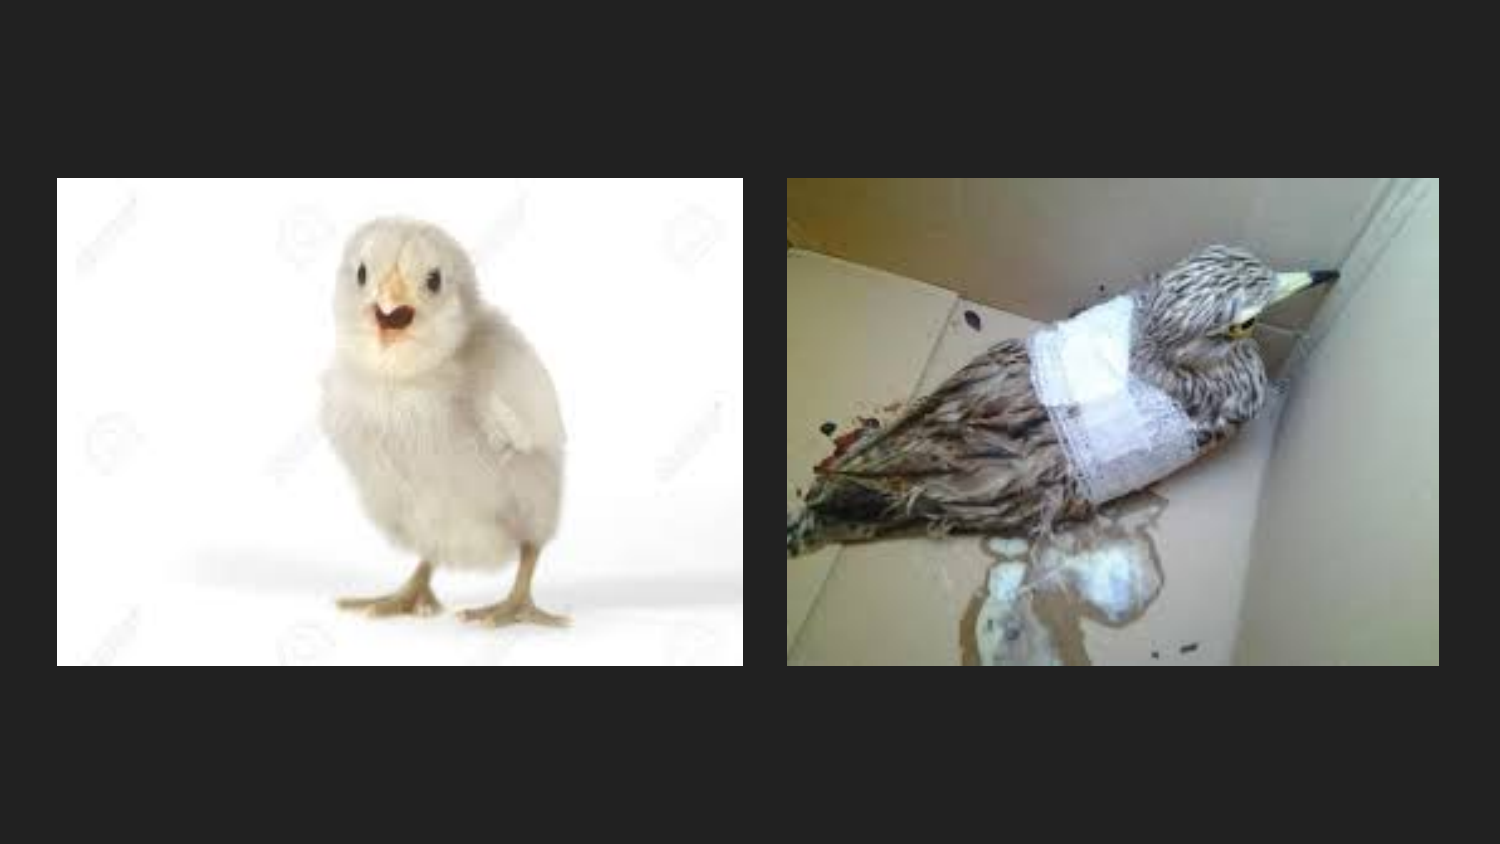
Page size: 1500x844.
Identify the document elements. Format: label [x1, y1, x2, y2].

picture [787, 178, 1439, 666]
picture [57, 178, 743, 666]
